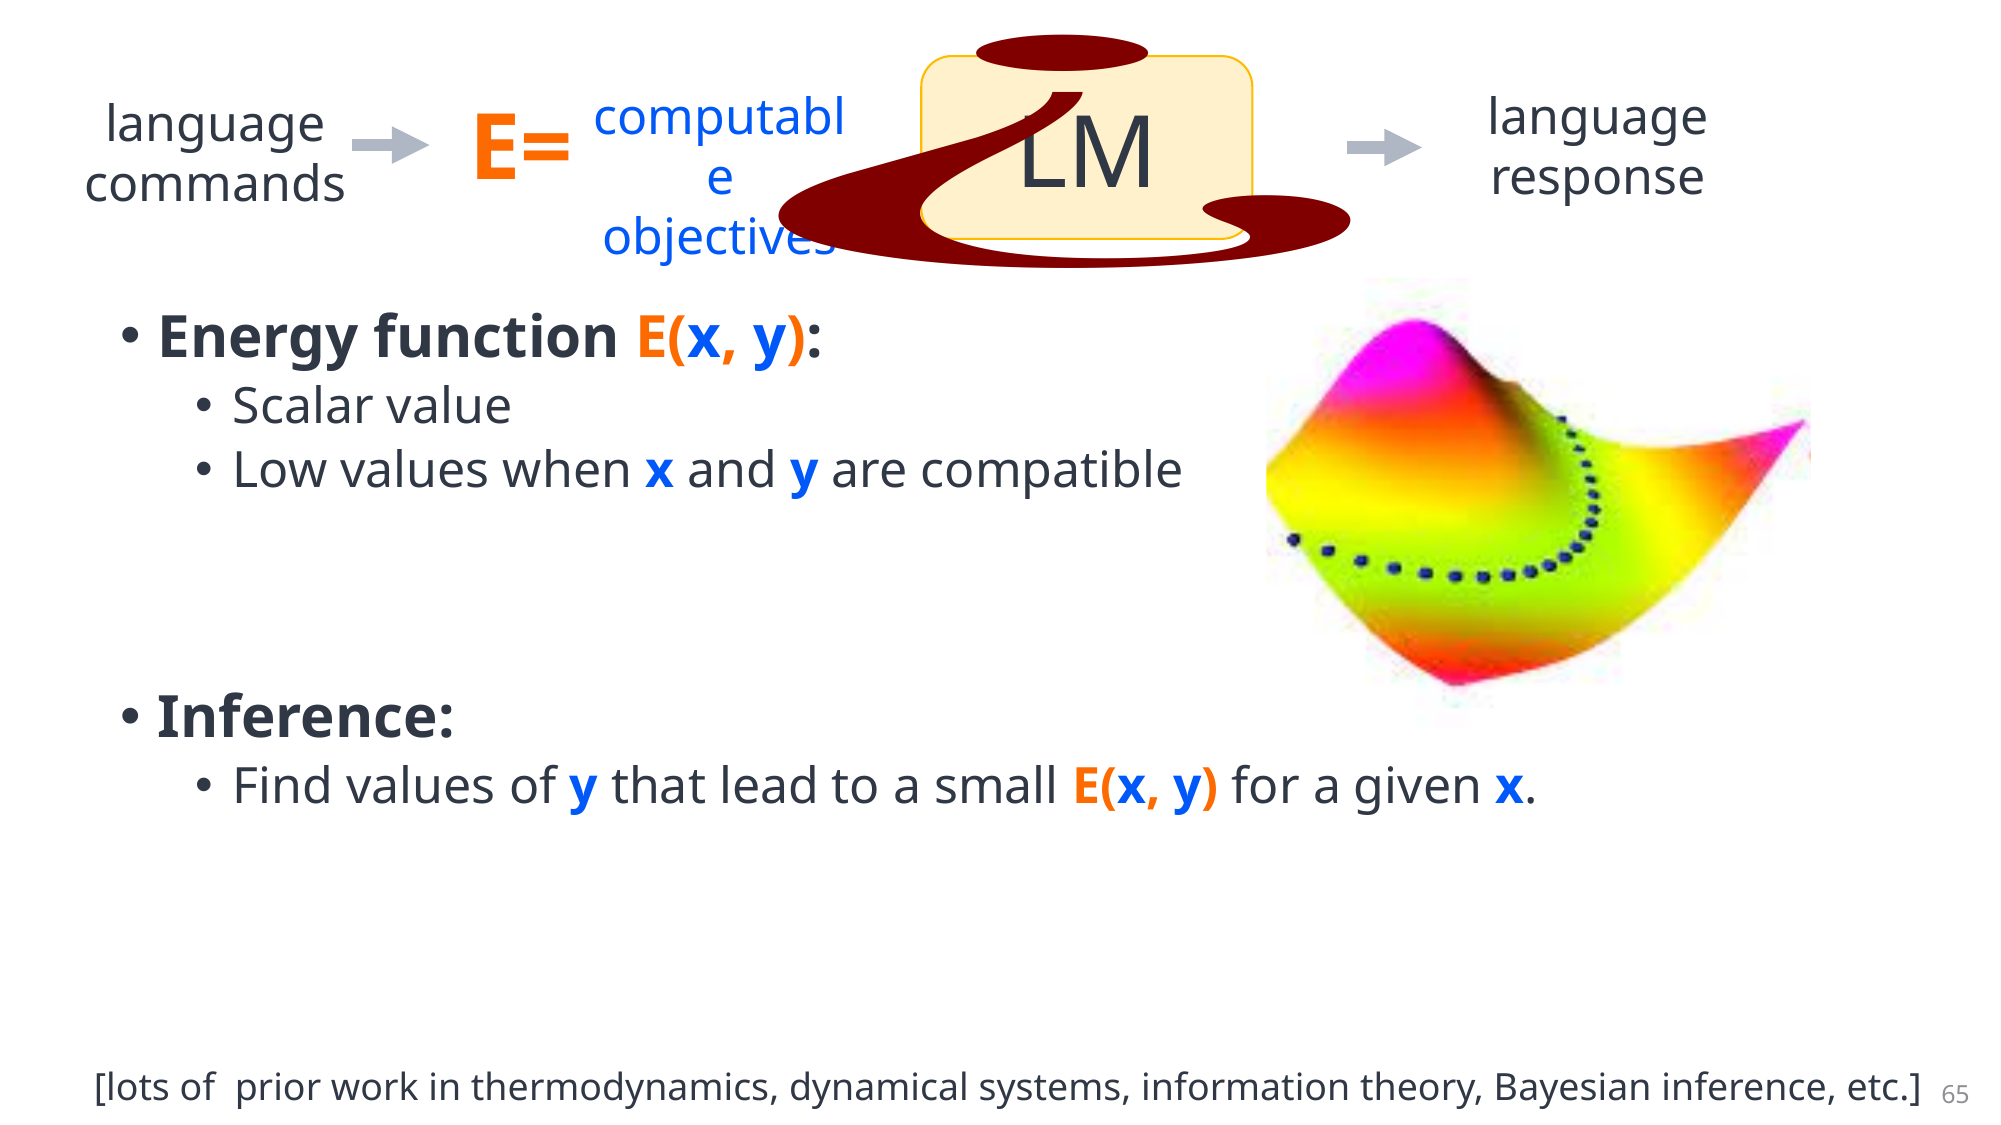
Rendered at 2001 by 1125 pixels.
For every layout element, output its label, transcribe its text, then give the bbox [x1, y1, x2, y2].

text_box E= [435, 80, 607, 206]
slide_number 65 [1912, 1065, 2000, 1125]
text_box language response [1405, 76, 1791, 212]
text_box computable objectives [573, 76, 867, 272]
text_box [lots of prior work in thermodynamics, dynamical systems, information theory, Bayesian inference, etc.] [78, 1055, 1939, 1116]
text_box LM [920, 55, 1254, 240]
text_box language commands [68, 84, 362, 220]
list Energy function E(x, y): Scalar value Low values when x and y are compatible Inference: Find values of y that lead to a small E(x, y) for a given x. [105, 299, 1865, 1014]
picture [1266, 277, 1811, 729]
